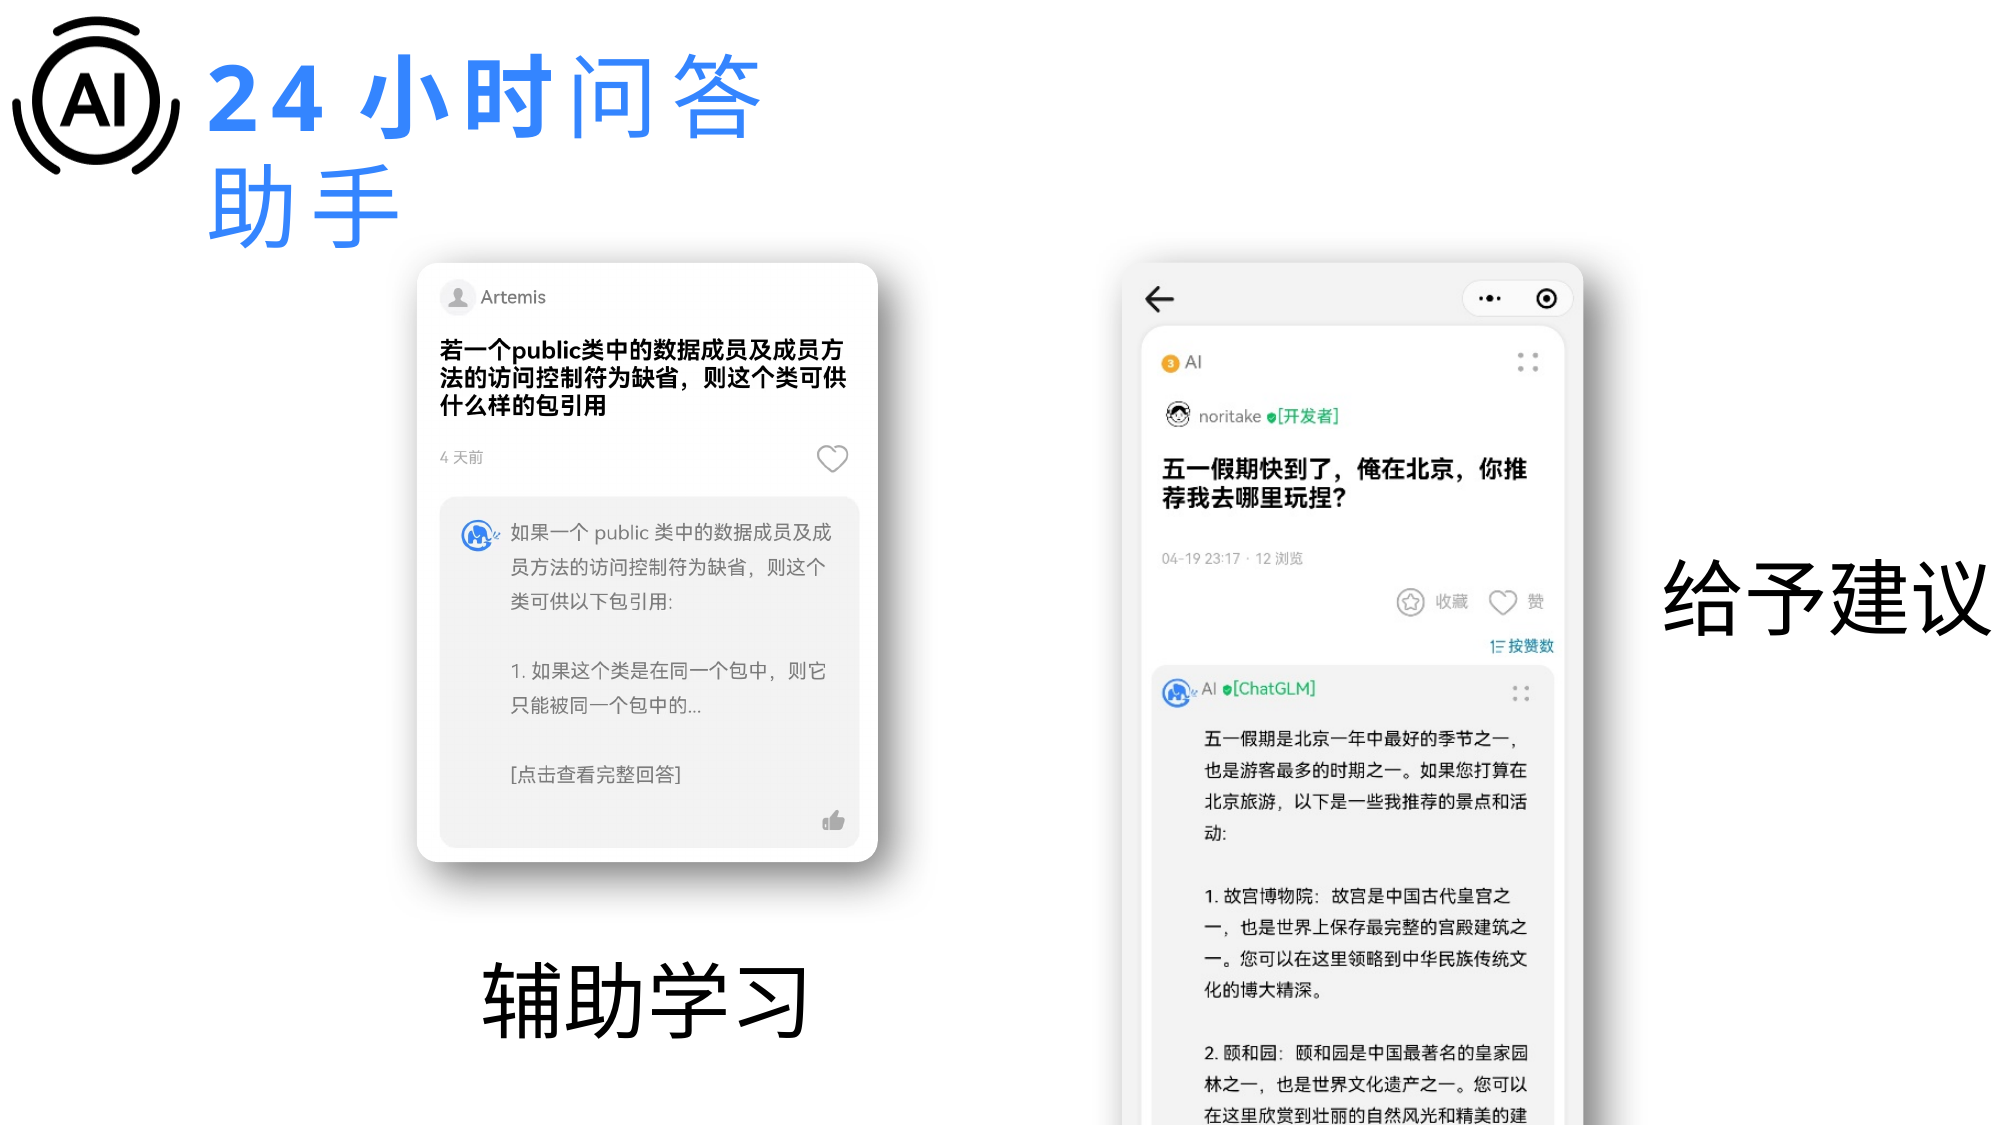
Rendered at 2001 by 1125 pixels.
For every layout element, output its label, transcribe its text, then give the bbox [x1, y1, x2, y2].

picture [0, 0, 192, 192]
text_box 辅助学习 [465, 892, 829, 1057]
text_box 给予建议 [1646, 488, 2000, 654]
picture [1122, 262, 1584, 1125]
text_box 24小时问答助手 [191, 32, 878, 268]
picture [416, 262, 878, 863]
